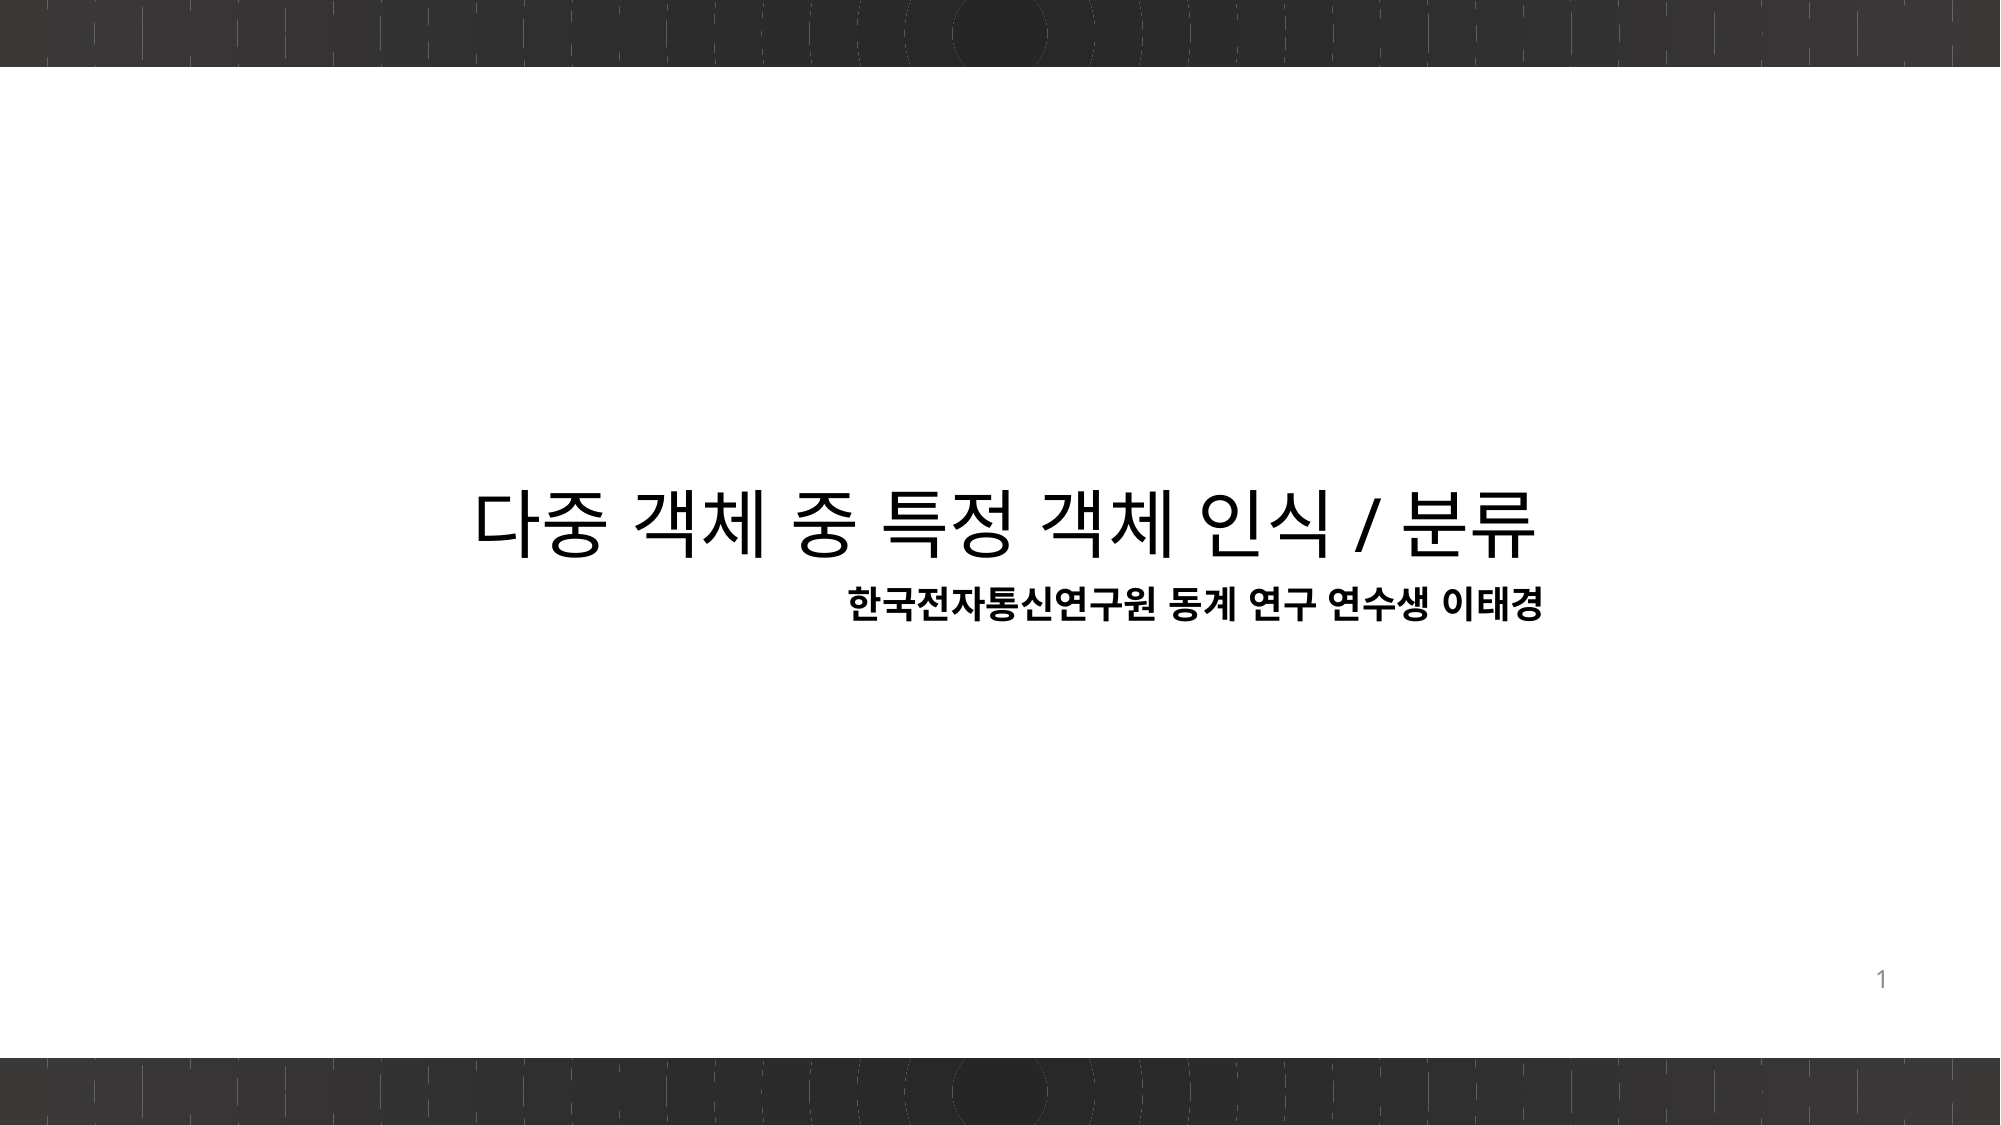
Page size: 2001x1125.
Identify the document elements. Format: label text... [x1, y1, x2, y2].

slide_number 1 [1454, 950, 1905, 1011]
text_box [0, 1057, 2000, 1125]
text_box 다중 객체 중 특정 객체 인식/분류 [255, 467, 1756, 576]
text_box 한국전자통신연구원 동계 연구 연수생 이태경 [791, 578, 1603, 644]
text_box [0, 0, 2000, 68]
